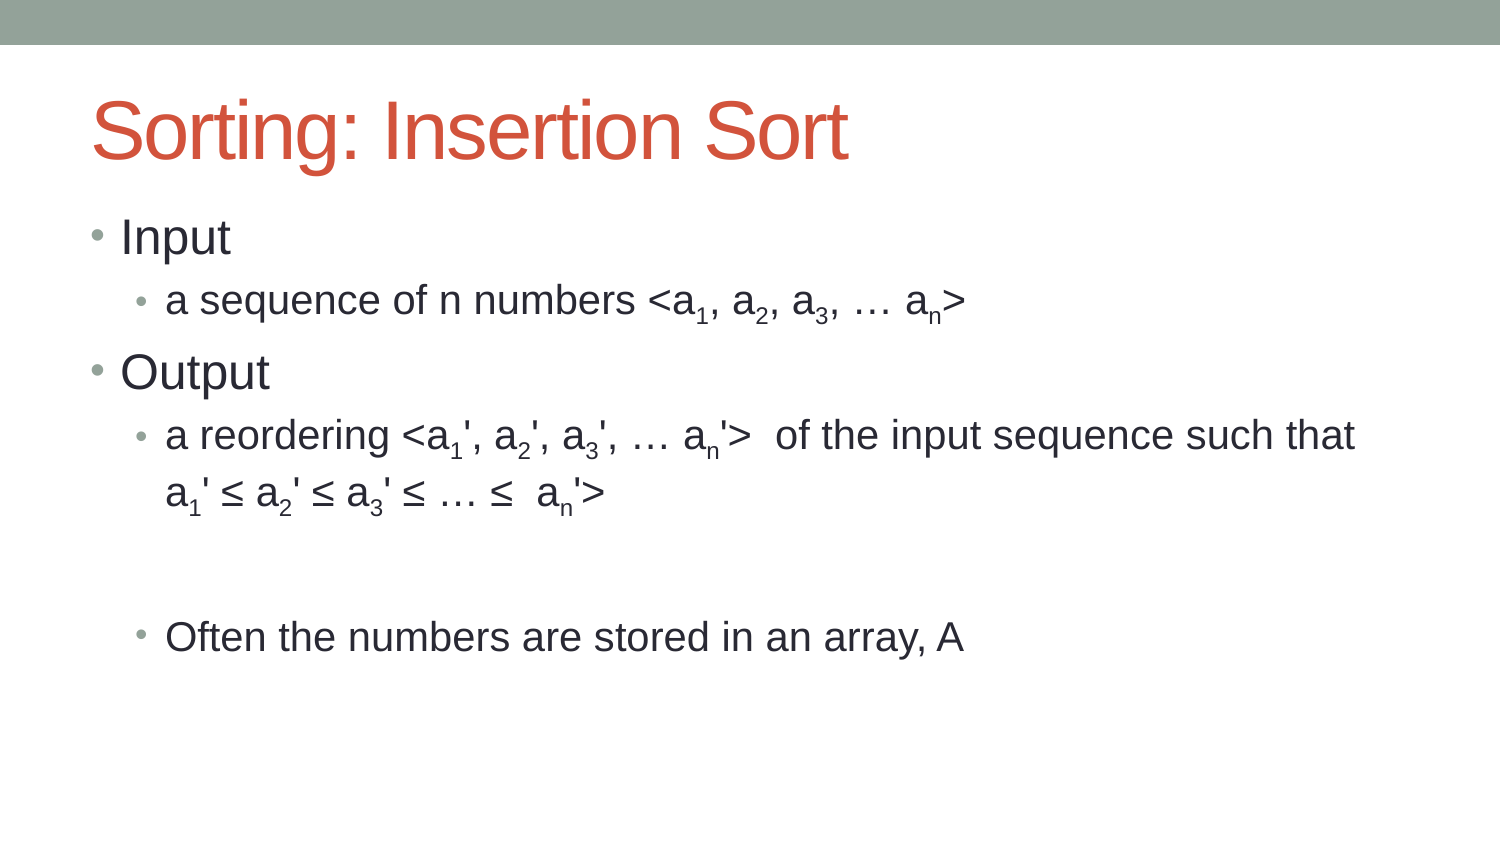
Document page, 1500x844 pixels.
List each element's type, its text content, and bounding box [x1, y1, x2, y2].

list Input a sequence of n numbers <a1, a2, a3, … an> Output a reordering <a1', a2', a3', … an'> of the input sequence such that a1' ≤ a2' ≤ a3' ≤ … ≤ an'> Often the numbers are stored in an array, A [75, 196, 1425, 797]
title Sorting: Insertion Sort [75, 65, 1425, 188]
